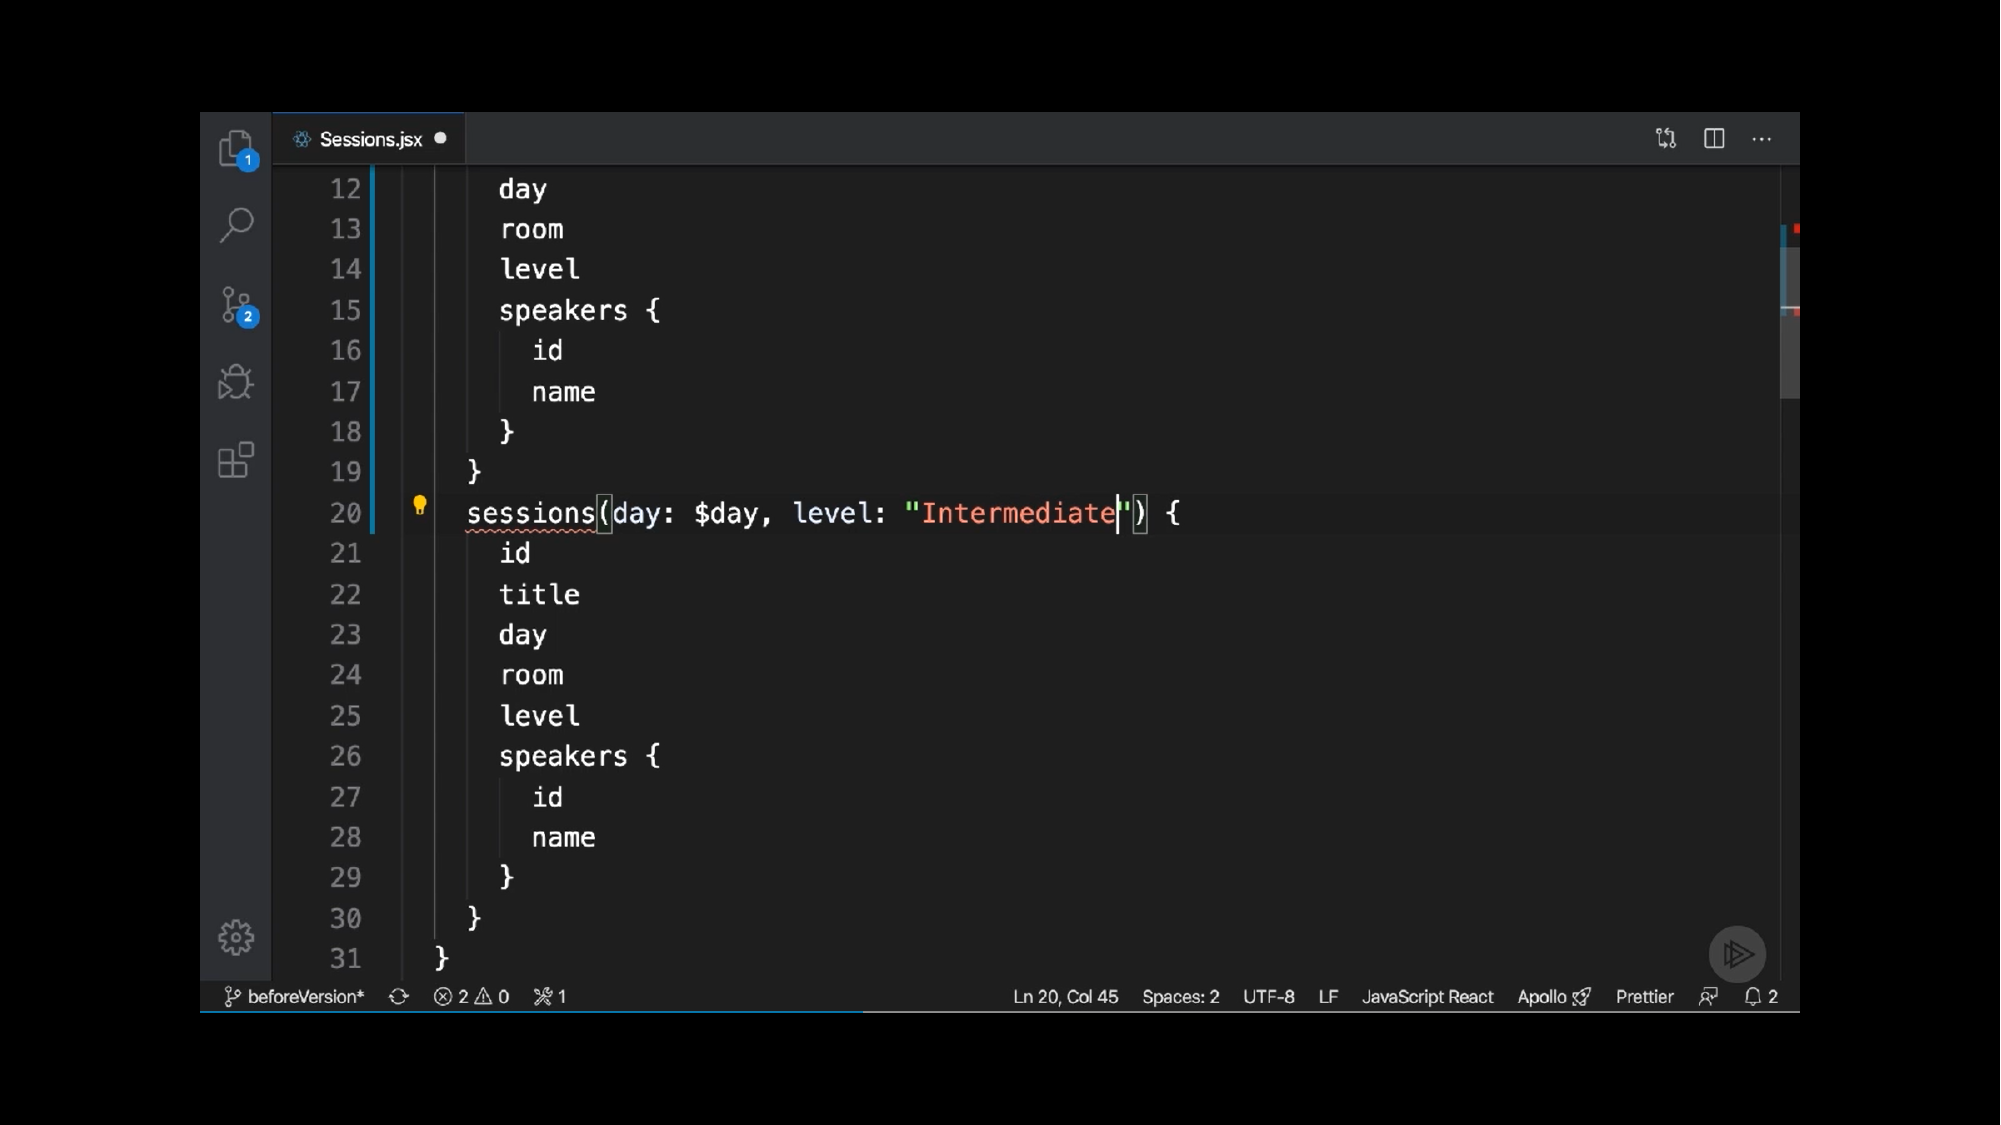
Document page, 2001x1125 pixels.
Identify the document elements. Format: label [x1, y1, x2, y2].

picture [199, 112, 1800, 1013]
